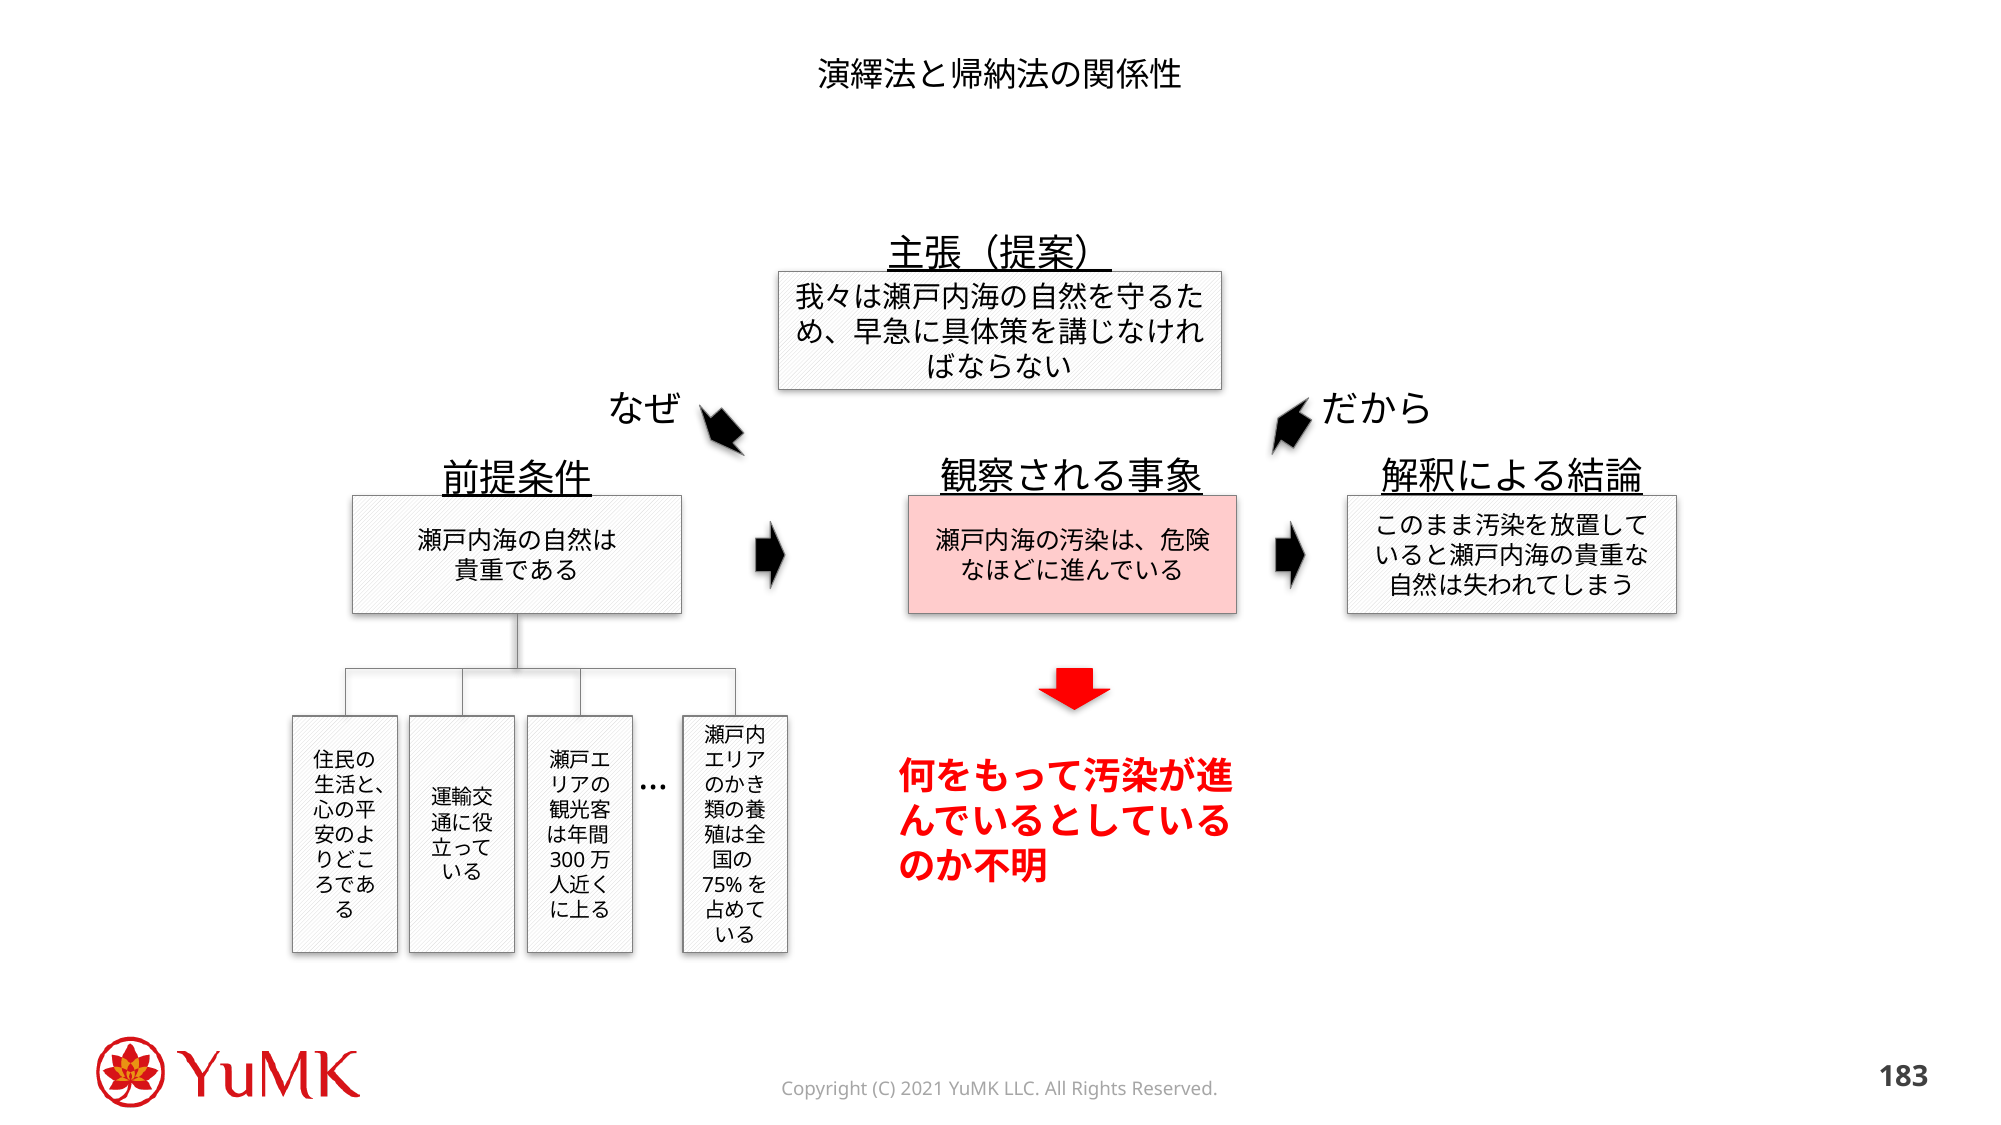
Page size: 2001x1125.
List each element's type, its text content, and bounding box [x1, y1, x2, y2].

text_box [438, 637, 493, 693]
picture [90, 1035, 365, 1108]
slide_number 182 [1477, 1047, 1944, 1108]
text_box 観察される事象 [925, 444, 1218, 505]
text_box [1273, 519, 1308, 591]
text_box [1037, 666, 1112, 712]
text_box 前提条件 [427, 446, 607, 506]
text_box なぜ [592, 378, 698, 438]
text_box [753, 519, 787, 591]
text_box 何をもって汚染が進んでいるとしているのか不明 [883, 744, 1274, 895]
text_box [698, 403, 747, 458]
text_box … [623, 772, 683, 805]
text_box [379, 578, 483, 752]
text_box このまま汚染を放置していると瀬戸内海の貴重な自然は失われてしまう [1346, 494, 1678, 616]
text_box [1270, 396, 1307, 457]
text_box 瀬戸内海の汚染は、危険なほどに進んでいる [906, 494, 1239, 616]
text_box だから [1307, 377, 1450, 438]
text_box 住民の生活と、心の平安のよりどころである [291, 714, 400, 954]
title 演繹法と帰納法の関係性 [99, 32, 1900, 113]
text_box 瀬戸内エリアのかき類の養殖は全国の75%を占めている [681, 714, 790, 954]
text_box 瀬戸エリアの観光客は年間300万人近くに上る [526, 714, 635, 954]
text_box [575, 555, 678, 775]
text_box 瀬戸内海の自然は 貴重である [351, 494, 683, 616]
text_box 我々は瀬戸内海の自然を守るため、早急に具体策を講じなければならない [776, 269, 1224, 392]
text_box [497, 633, 569, 697]
text_box 主張（提案） [872, 221, 1128, 281]
text_box 解釈による結論 [1366, 444, 1658, 505]
text_box 運輸交通に役立っている [408, 714, 517, 954]
